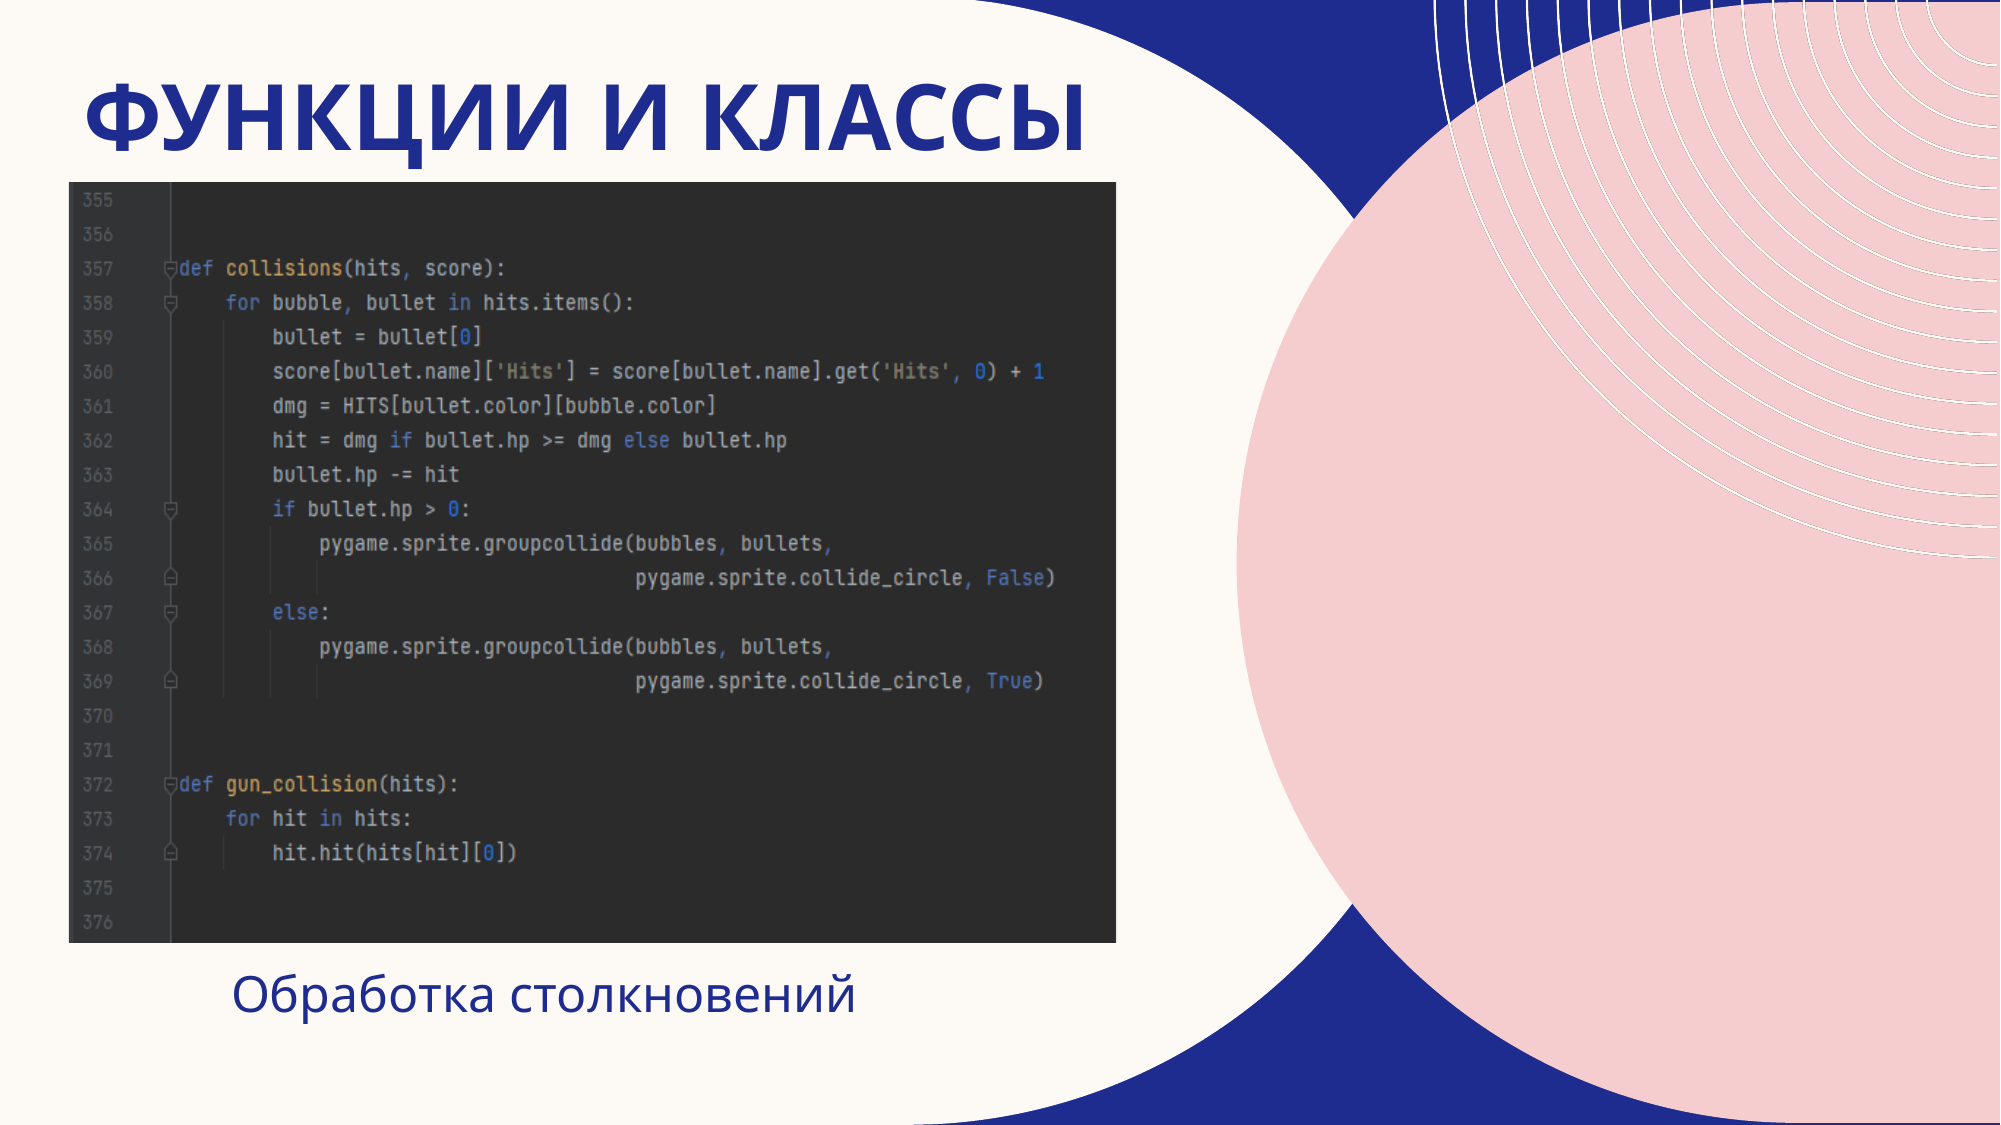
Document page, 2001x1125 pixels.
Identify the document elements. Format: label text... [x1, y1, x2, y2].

picture [68, 182, 1117, 943]
picture [1433, 0, 1997, 559]
title Функции и классы [68, 66, 1311, 177]
subtitle Обработка столкновений [216, 962, 901, 1058]
